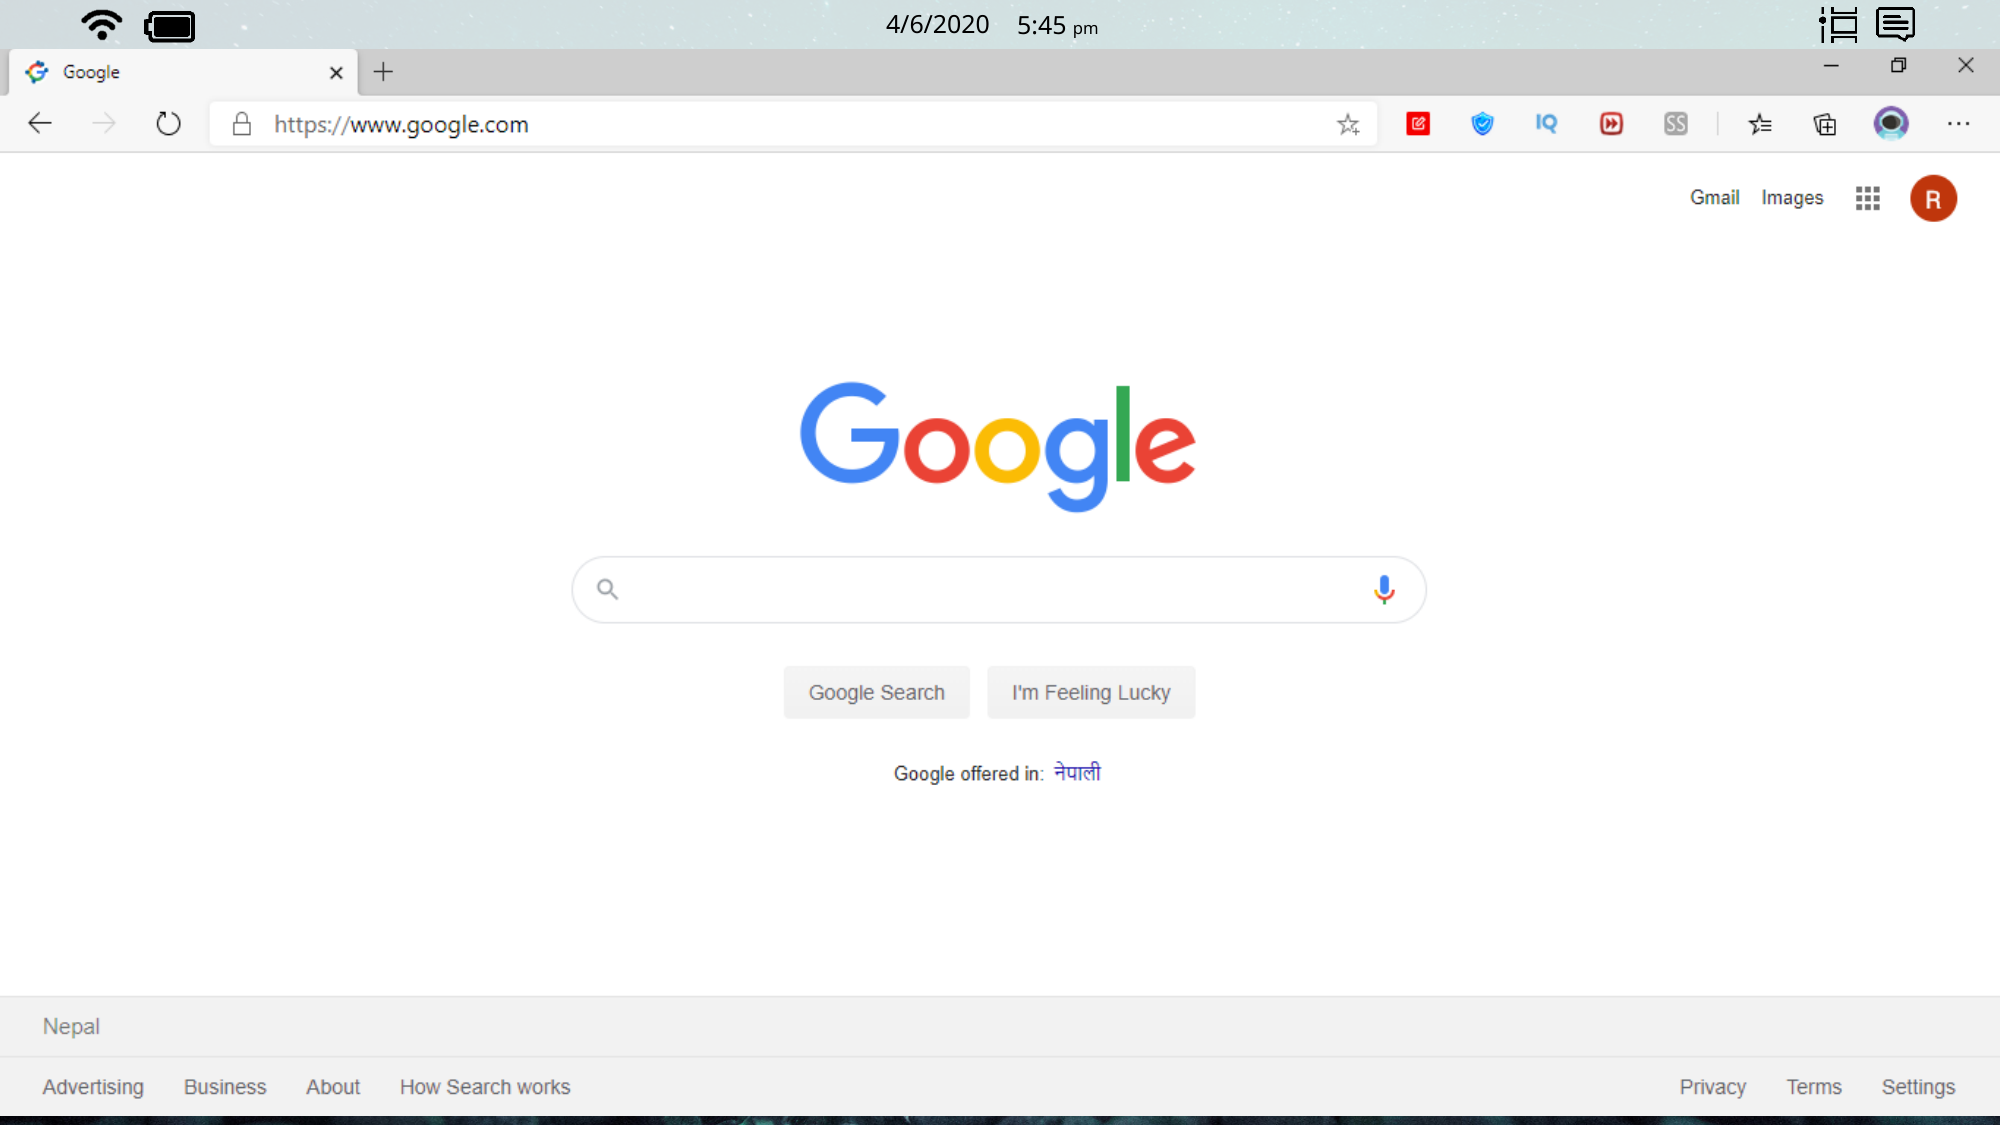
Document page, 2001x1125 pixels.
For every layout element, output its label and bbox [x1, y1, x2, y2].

text_box [0, 0, 2000, 49]
picture [0, 49, 2000, 1125]
